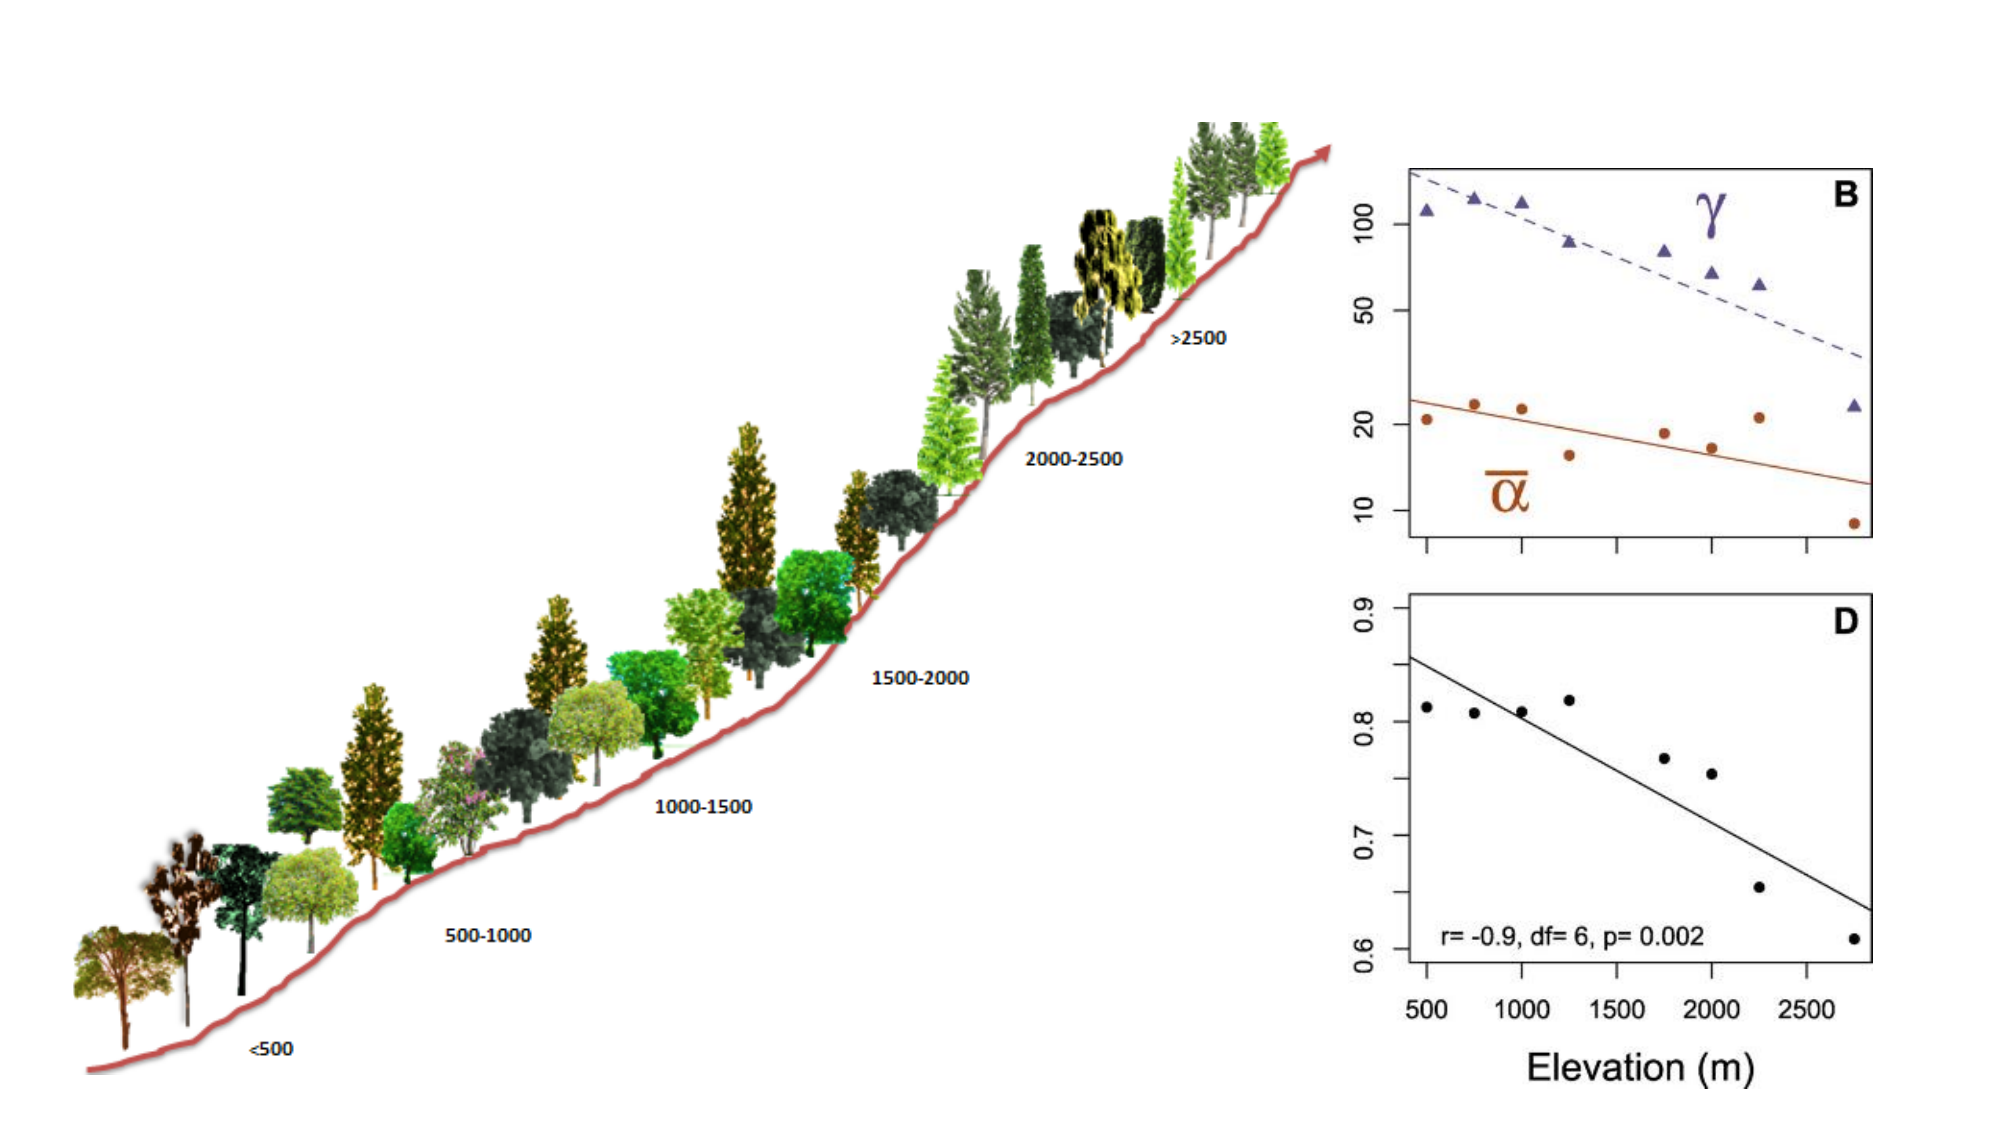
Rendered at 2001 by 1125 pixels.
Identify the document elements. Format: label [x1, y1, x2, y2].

picture [73, 122, 2000, 1089]
